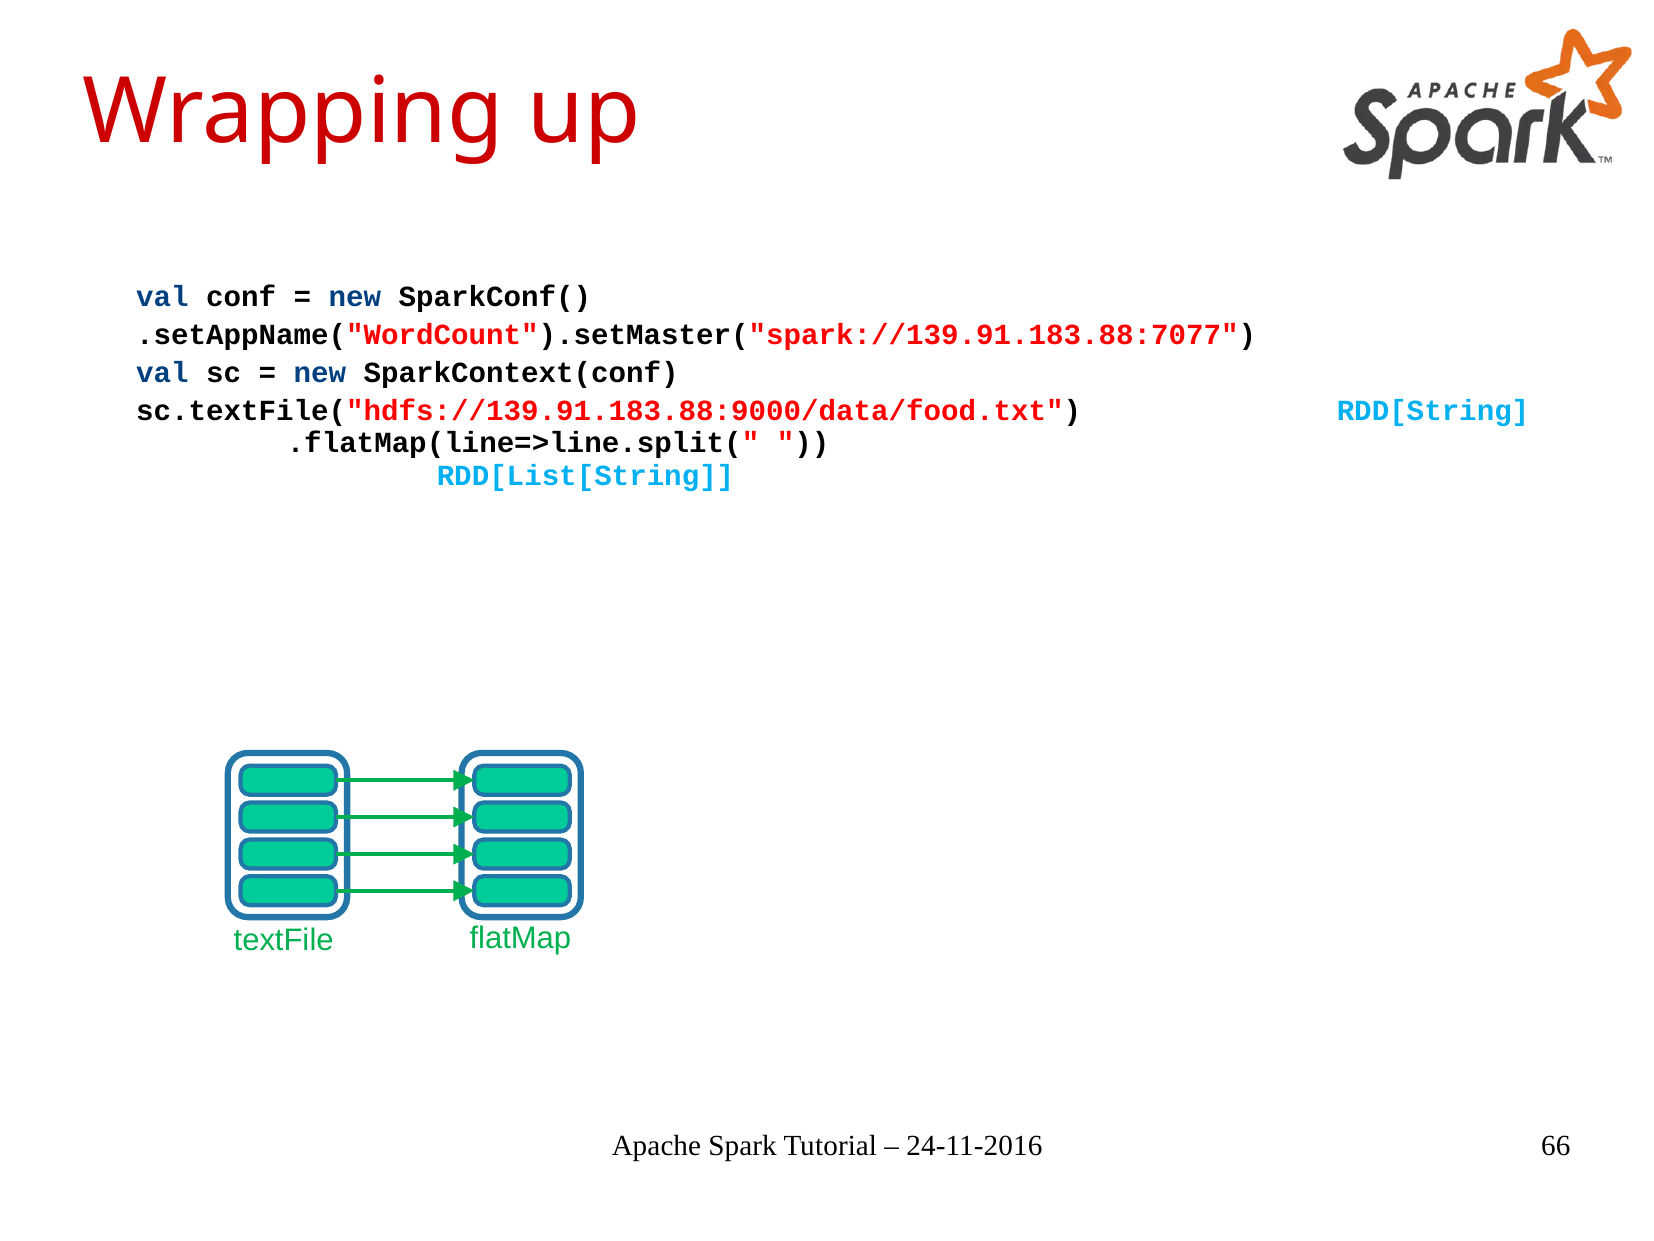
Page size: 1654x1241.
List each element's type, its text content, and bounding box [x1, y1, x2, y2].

text_box flatMap [457, 914, 589, 965]
text_box textFile [221, 916, 357, 967]
text_box [227, 752, 348, 916]
text_box [240, 765, 337, 795]
text_box [240, 839, 337, 869]
text_box [240, 802, 337, 832]
footer Apache Spark Tutorial – 24-11-2016 [565, 1129, 1090, 1215]
text_box [474, 765, 570, 795]
text_box [461, 752, 581, 914]
list val conf = new SparkConf() .setAppName("WordCount").setMaster("spark://139.91.183.88:7077") val sc = new SparkContext(conf) sc.textFile("hdfs://139.91.183.88:9000/data/food.txt") RDD[String] .flatMap(line=>line.split(" ")) RDD[List[String]] [82, 254, 1580, 1087]
text_box [240, 876, 337, 906]
text_box [474, 802, 570, 832]
slide_number 66 [1185, 1129, 1571, 1215]
title Wrapping up [82, 2, 1571, 210]
picture [1341, 27, 1632, 182]
text_box [474, 839, 570, 869]
text_box [474, 876, 570, 906]
